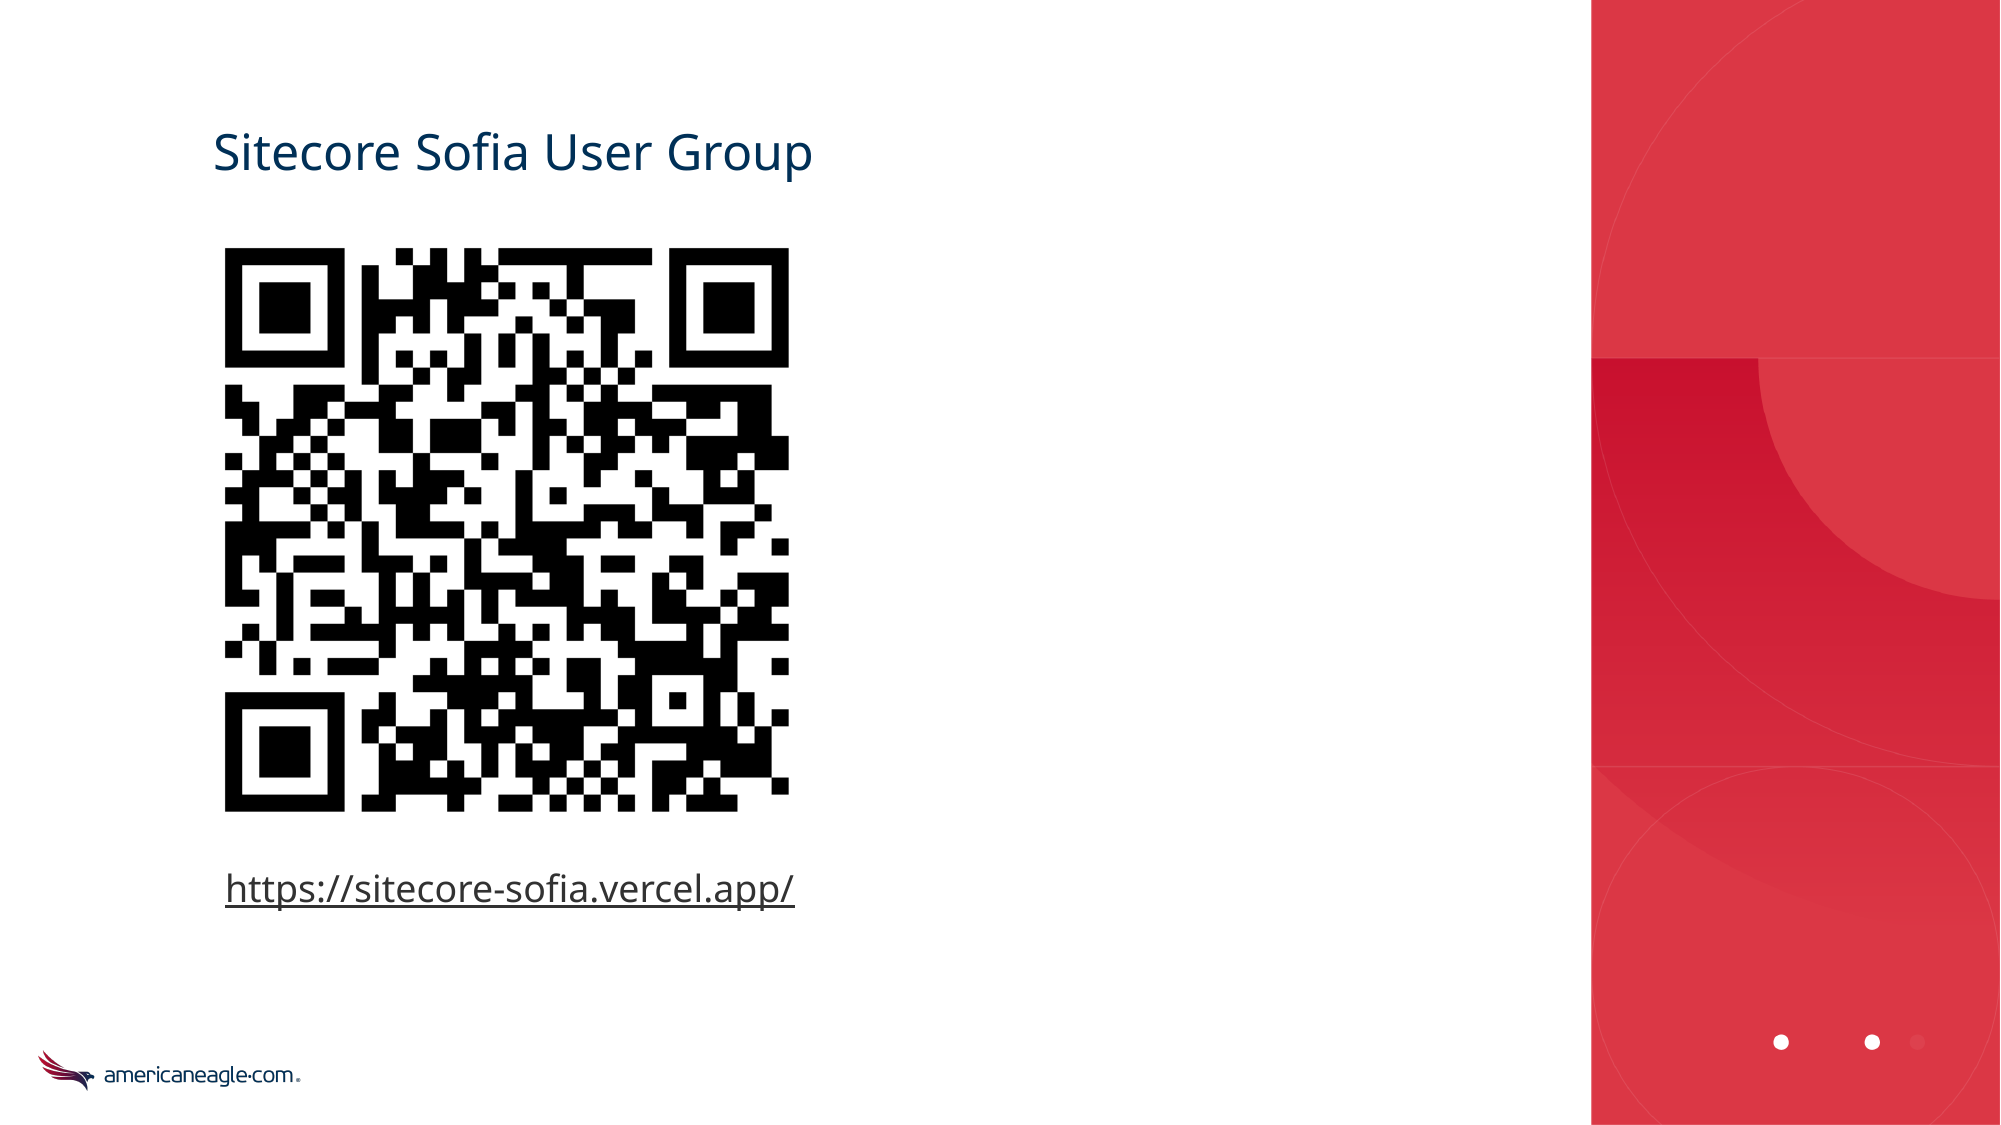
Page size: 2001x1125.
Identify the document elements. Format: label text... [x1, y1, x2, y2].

picture [201, 225, 812, 836]
picture [1591, 0, 2000, 1125]
title Sitecore Sofia User Group [213, 75, 1452, 179]
list https://sitecore-sofia.vercel.app/ [225, 864, 1441, 940]
picture [37, 1050, 301, 1091]
